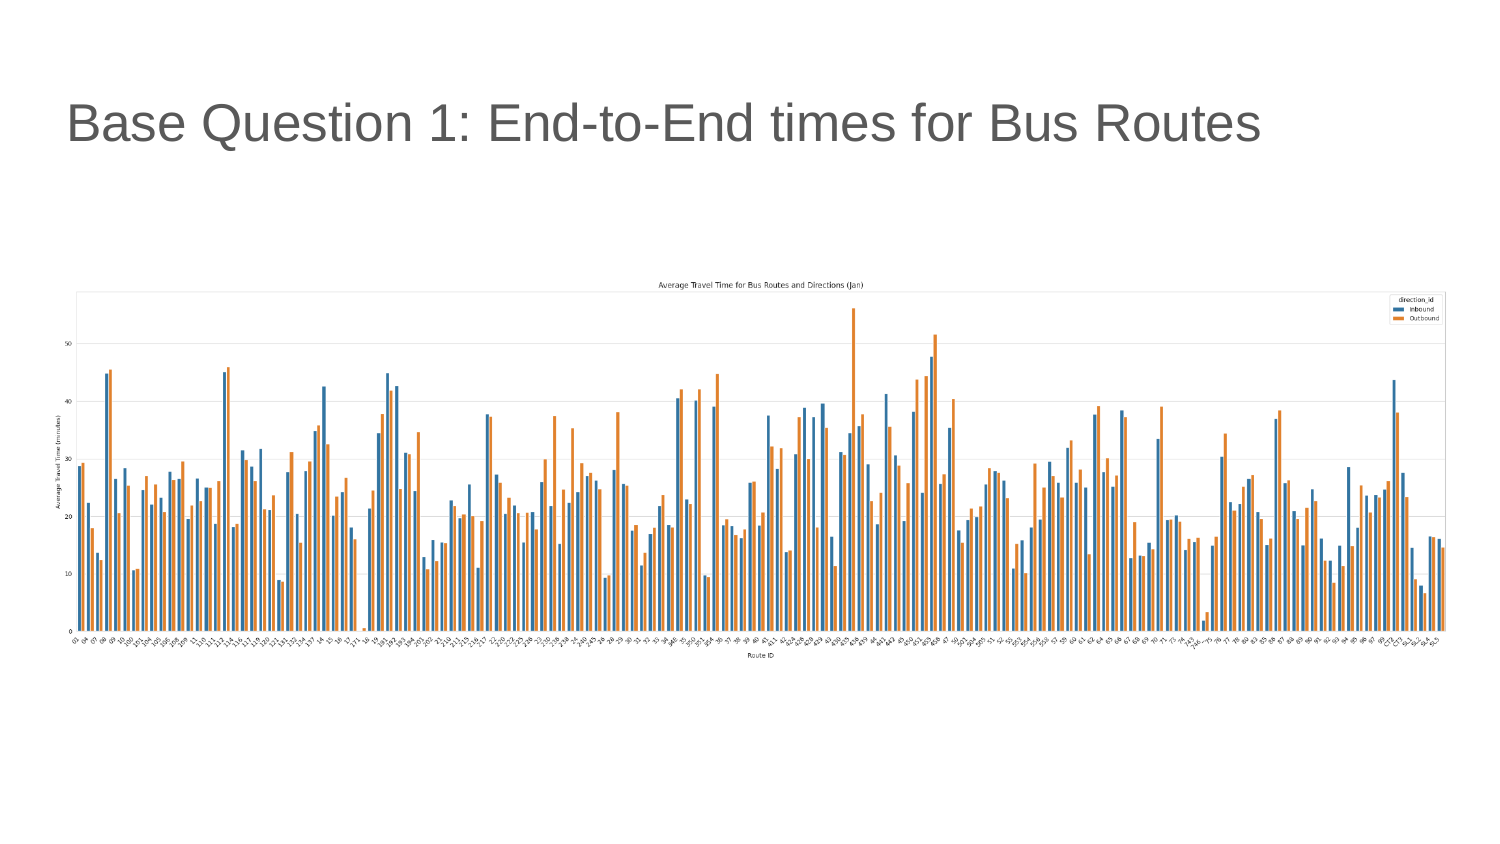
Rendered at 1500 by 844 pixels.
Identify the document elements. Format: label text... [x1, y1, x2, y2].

title Base Question 1: End-to-End times for Bus Routes [51, 72, 1449, 167]
picture [50, 277, 1450, 663]
